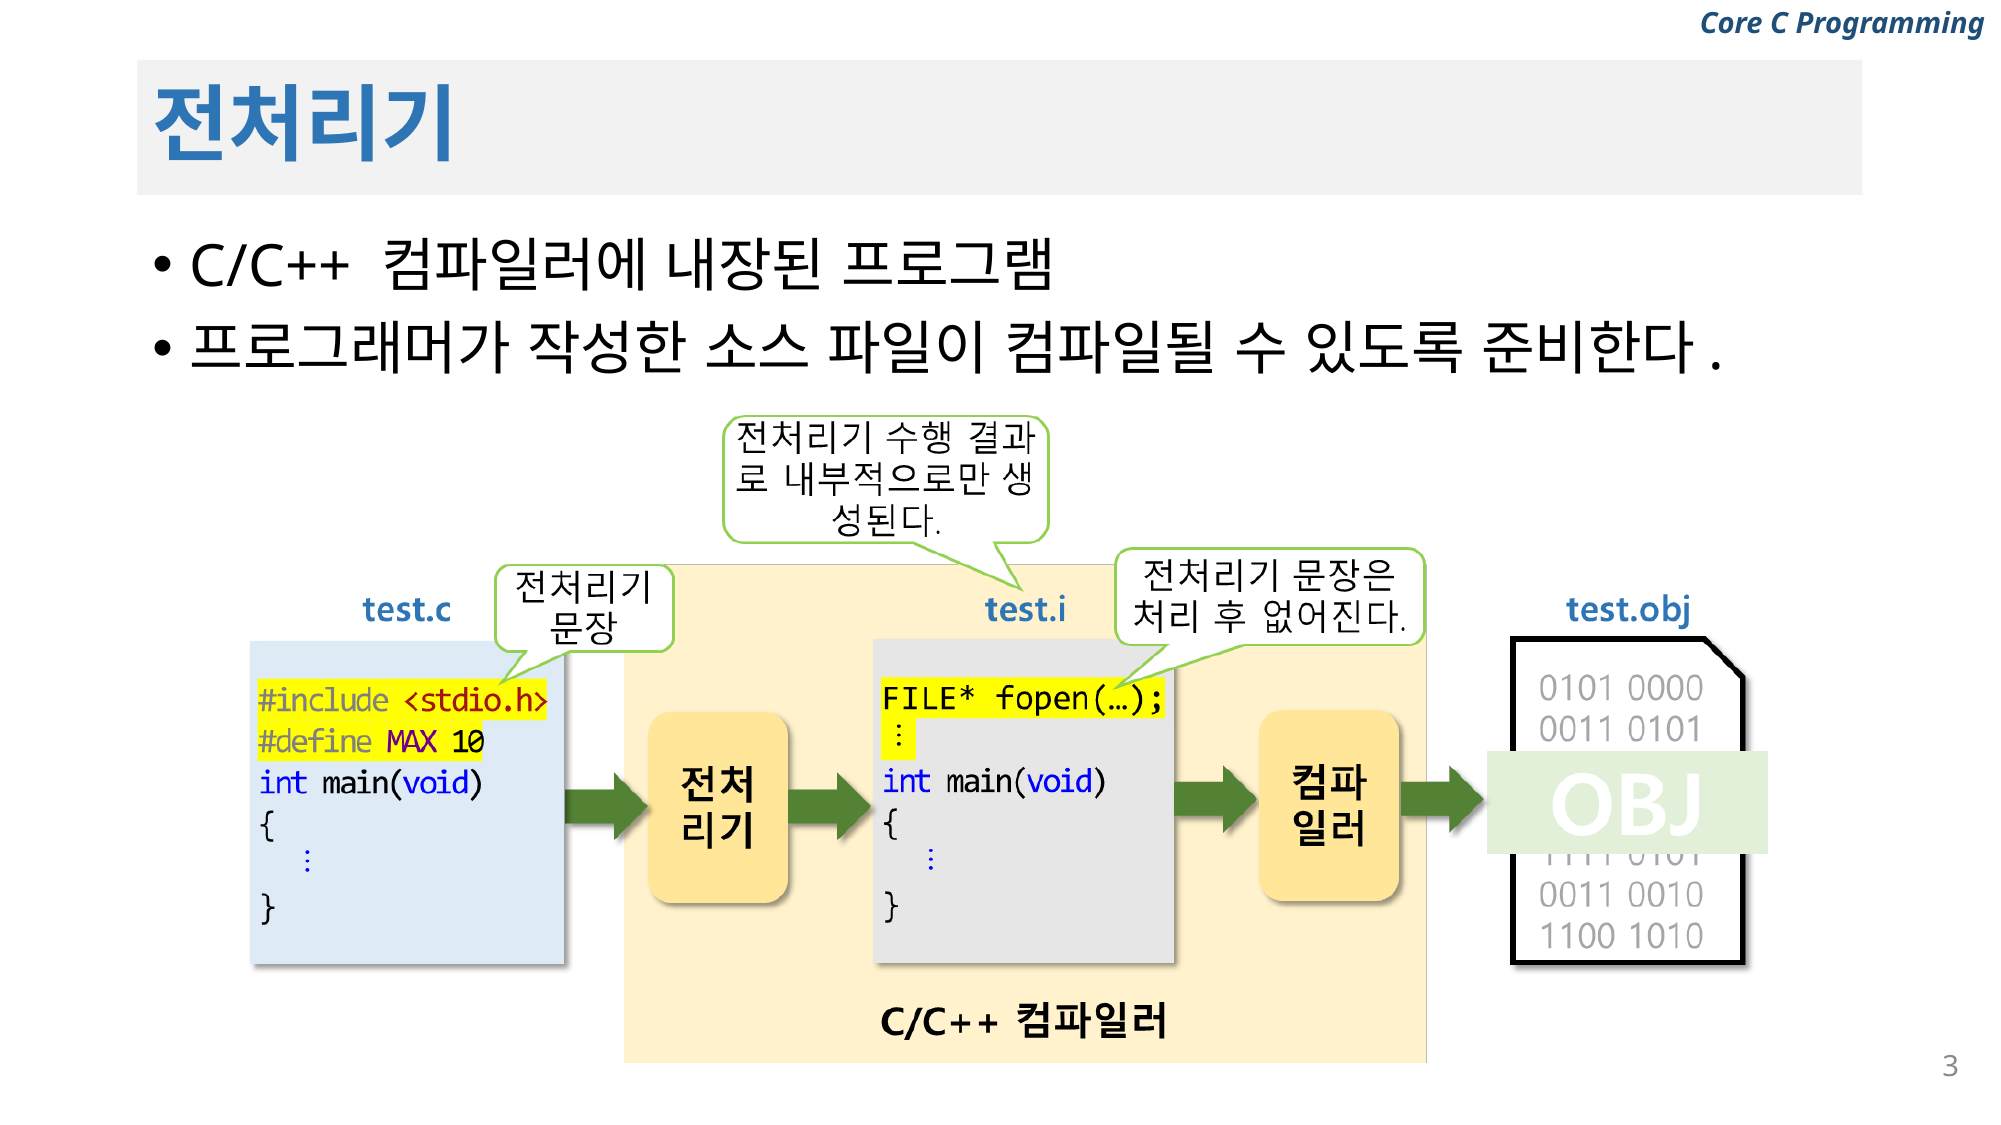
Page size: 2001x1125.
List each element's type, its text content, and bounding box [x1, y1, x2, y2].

picture [231, 405, 1768, 1067]
title 전처리기 [137, 59, 1863, 195]
slide_number 3 [1850, 1028, 1975, 1107]
list C/C++ 컴파일러에 내장된 프로그램 프로그래머가 작성한 소스 파일이 컴파일될 수 있도록 준비한다. [137, 228, 1863, 1084]
